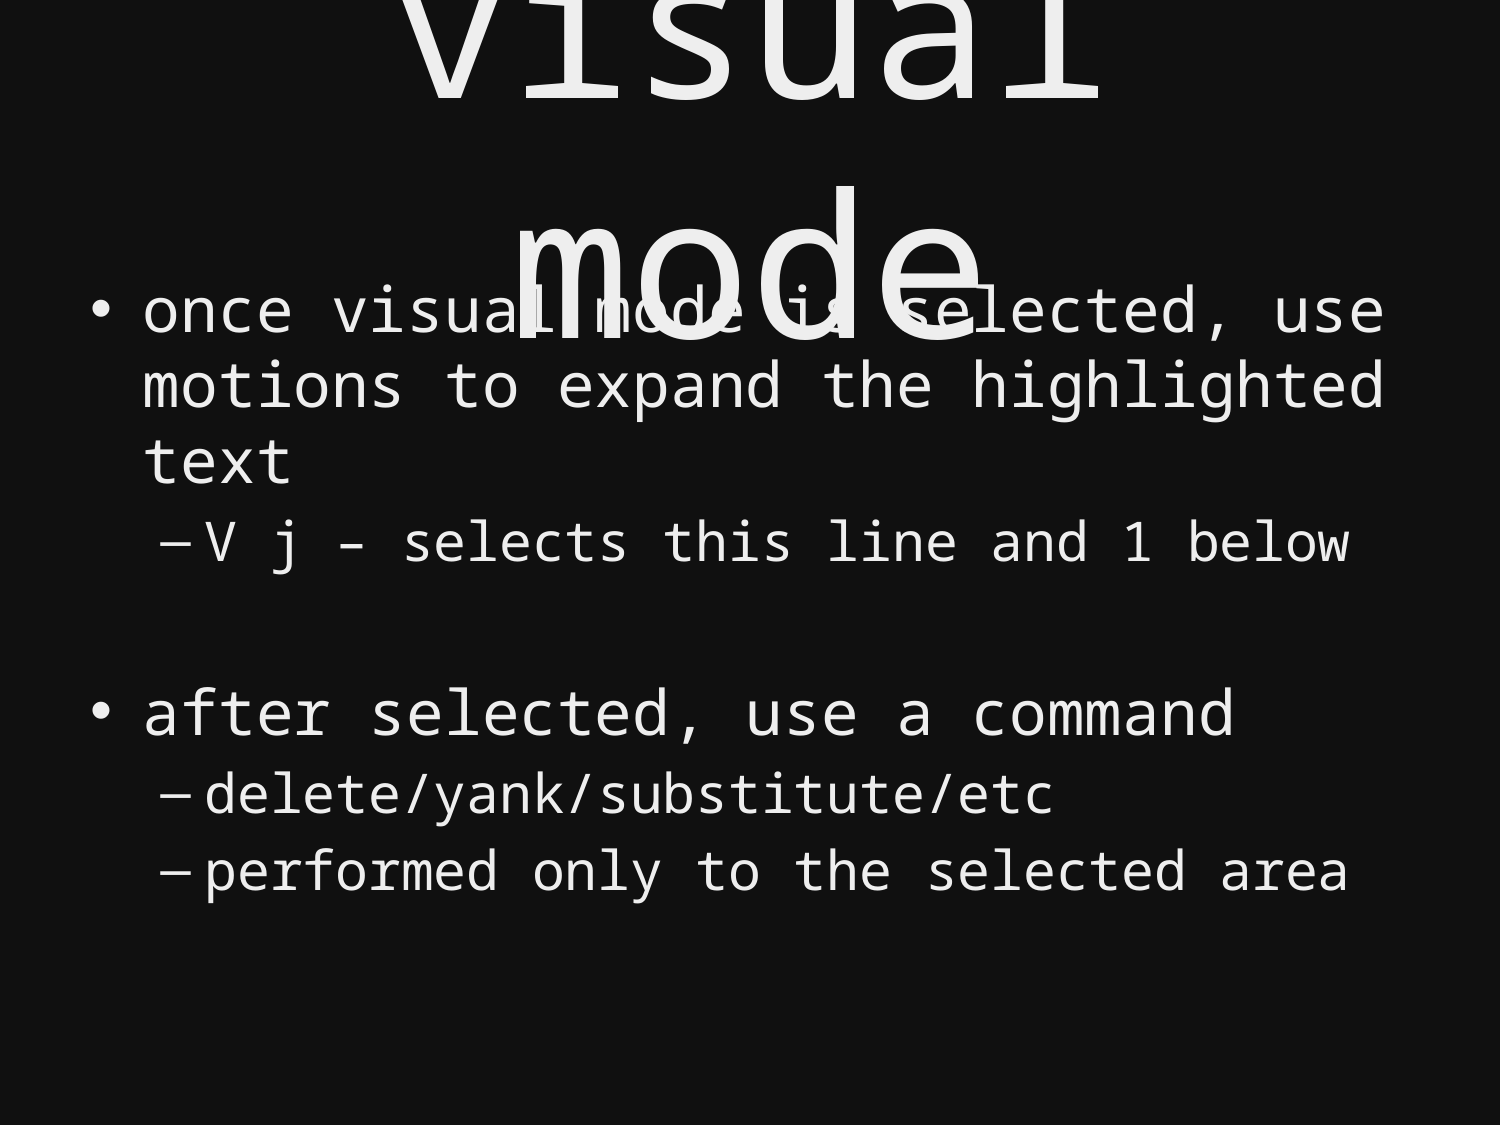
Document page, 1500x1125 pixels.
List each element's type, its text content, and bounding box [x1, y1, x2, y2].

list once visual mode is selected, use motions to expand the highlighted text V j – selects this line and 1 below after selected, use a command delete/yank/substitute/etc performed only to the selected area [75, 262, 1425, 1005]
title visual mode [75, 45, 1425, 233]
